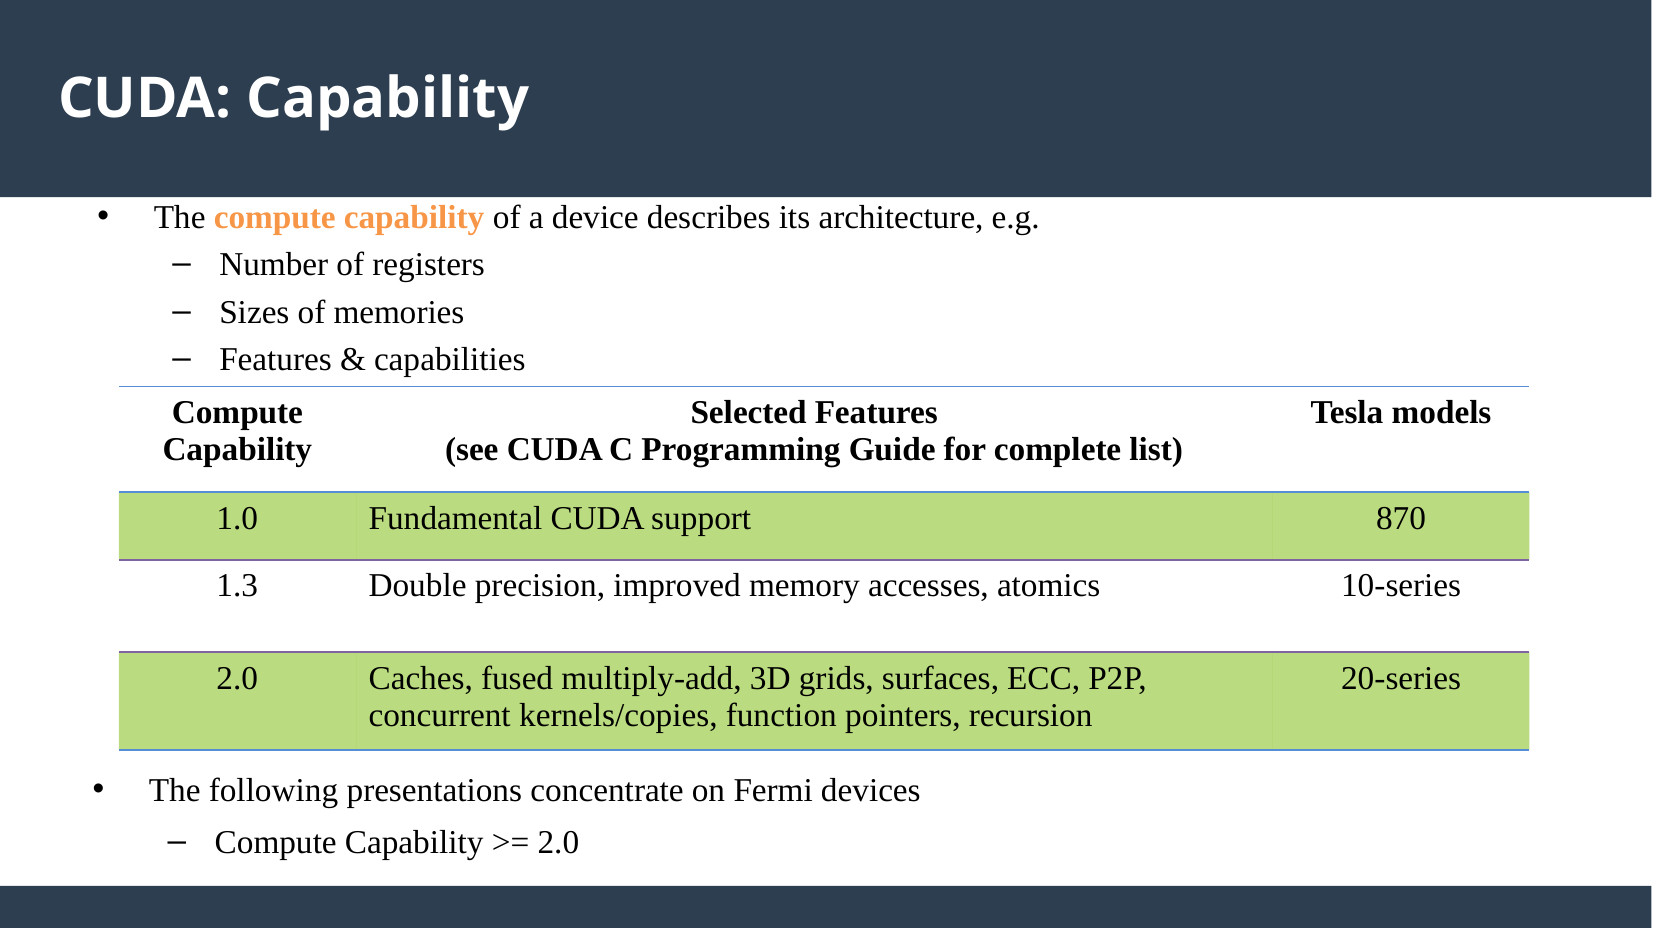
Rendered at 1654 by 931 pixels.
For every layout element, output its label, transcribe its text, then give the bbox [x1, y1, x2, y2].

table_cell 870 [1273, 493, 1529, 559]
table_cell 20-series [1273, 653, 1529, 749]
table_cell Fundamental CUDA support [356, 493, 1273, 559]
text_box The compute capability of a device describes its architecture, e.g. Number of registers Sizes of memories Features & capabilities [82, 187, 1571, 761]
table_header Tesla models [1273, 387, 1529, 491]
table_cell 1.3 [119, 561, 356, 651]
text_box CUDA: Capability [58, 37, 1592, 153]
table_cell 2.0 [119, 653, 356, 749]
table_cell 1.0 [119, 493, 356, 559]
table_cell Double precision, improved memory accesses, atomics [356, 561, 1273, 651]
table_cell Caches, fused multiply-add, 3D grids, surfaces, ECC, P2P, concurrent kernels/copies, function pointers, recursion [356, 653, 1273, 749]
table_header Selected Features (see CUDA C Programming Guide for complete list) [356, 387, 1273, 491]
table_header Compute Capability [119, 387, 356, 491]
table_cell 10-series [1273, 561, 1529, 651]
text_box The following presentations concentrate on Fermi devices Compute Capability >= 2.0 [77, 761, 1591, 876]
